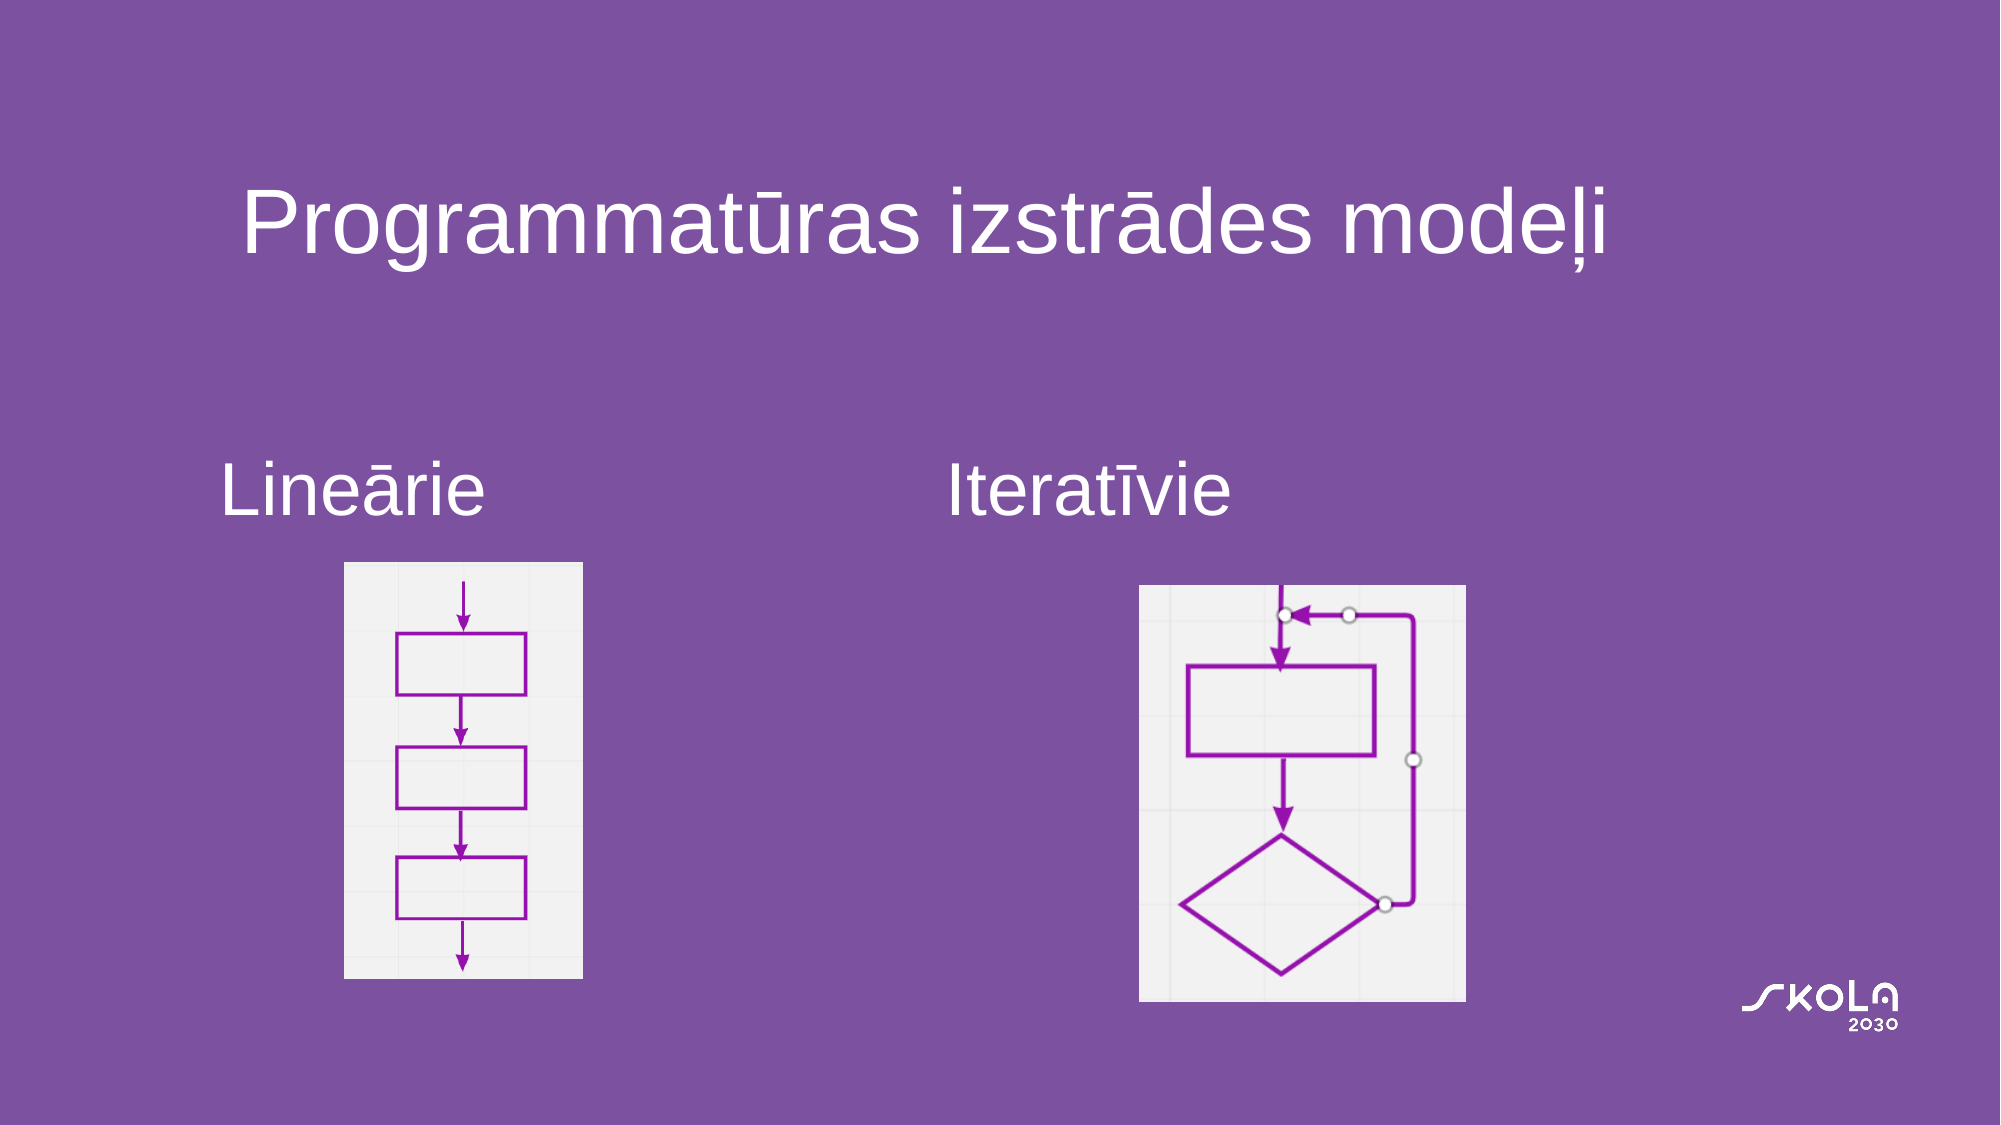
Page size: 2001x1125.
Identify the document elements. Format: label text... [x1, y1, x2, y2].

text_box Lineārie [205, 425, 542, 540]
picture [1139, 585, 1466, 1002]
picture [1742, 980, 1898, 1032]
title Programmatūras izstrādes modeļi [225, 166, 1695, 281]
text_box Iteratīvie [930, 425, 1459, 540]
picture [344, 562, 584, 979]
